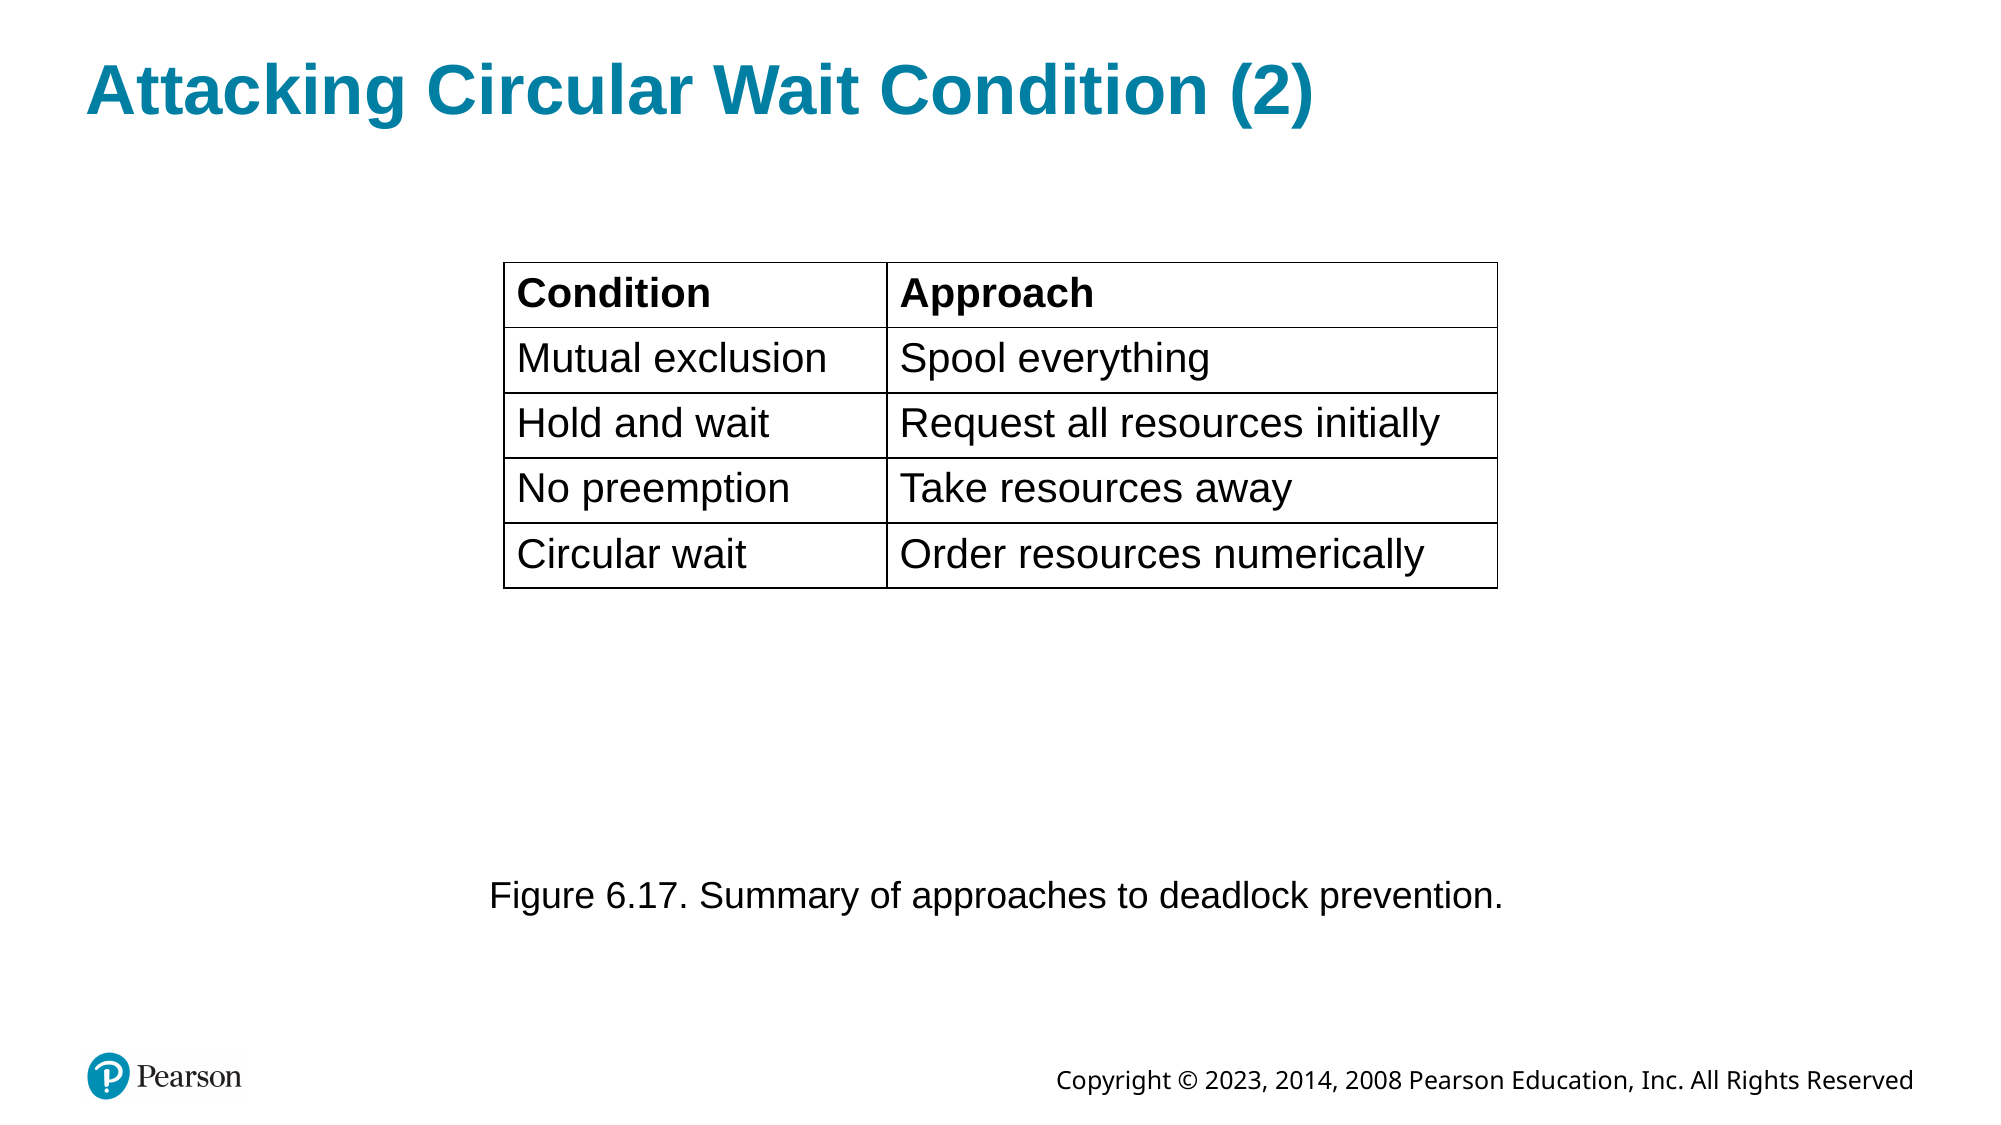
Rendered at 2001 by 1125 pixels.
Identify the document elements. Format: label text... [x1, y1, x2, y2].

table_cell Spool everything [888, 328, 1497, 392]
list Figure 6.17. Summary of approaches to deadlock prevention. [489, 571, 1512, 1125]
table_header Condition [505, 263, 886, 327]
table_cell Request all resources initially [888, 394, 1497, 457]
title Attacking Circular Wait Condition (2) [85, 0, 1916, 184]
table_cell Circular wait [505, 524, 886, 571]
table_cell Take resources away [888, 459, 1497, 522]
table_cell Hold and wait [505, 394, 886, 457]
table_header Approach [888, 263, 1497, 327]
table_cell Order resources numerically [888, 524, 1497, 571]
table_cell Mutual exclusion [505, 328, 886, 392]
picture [86, 1051, 243, 1101]
table_cell No preemption [505, 459, 886, 522]
